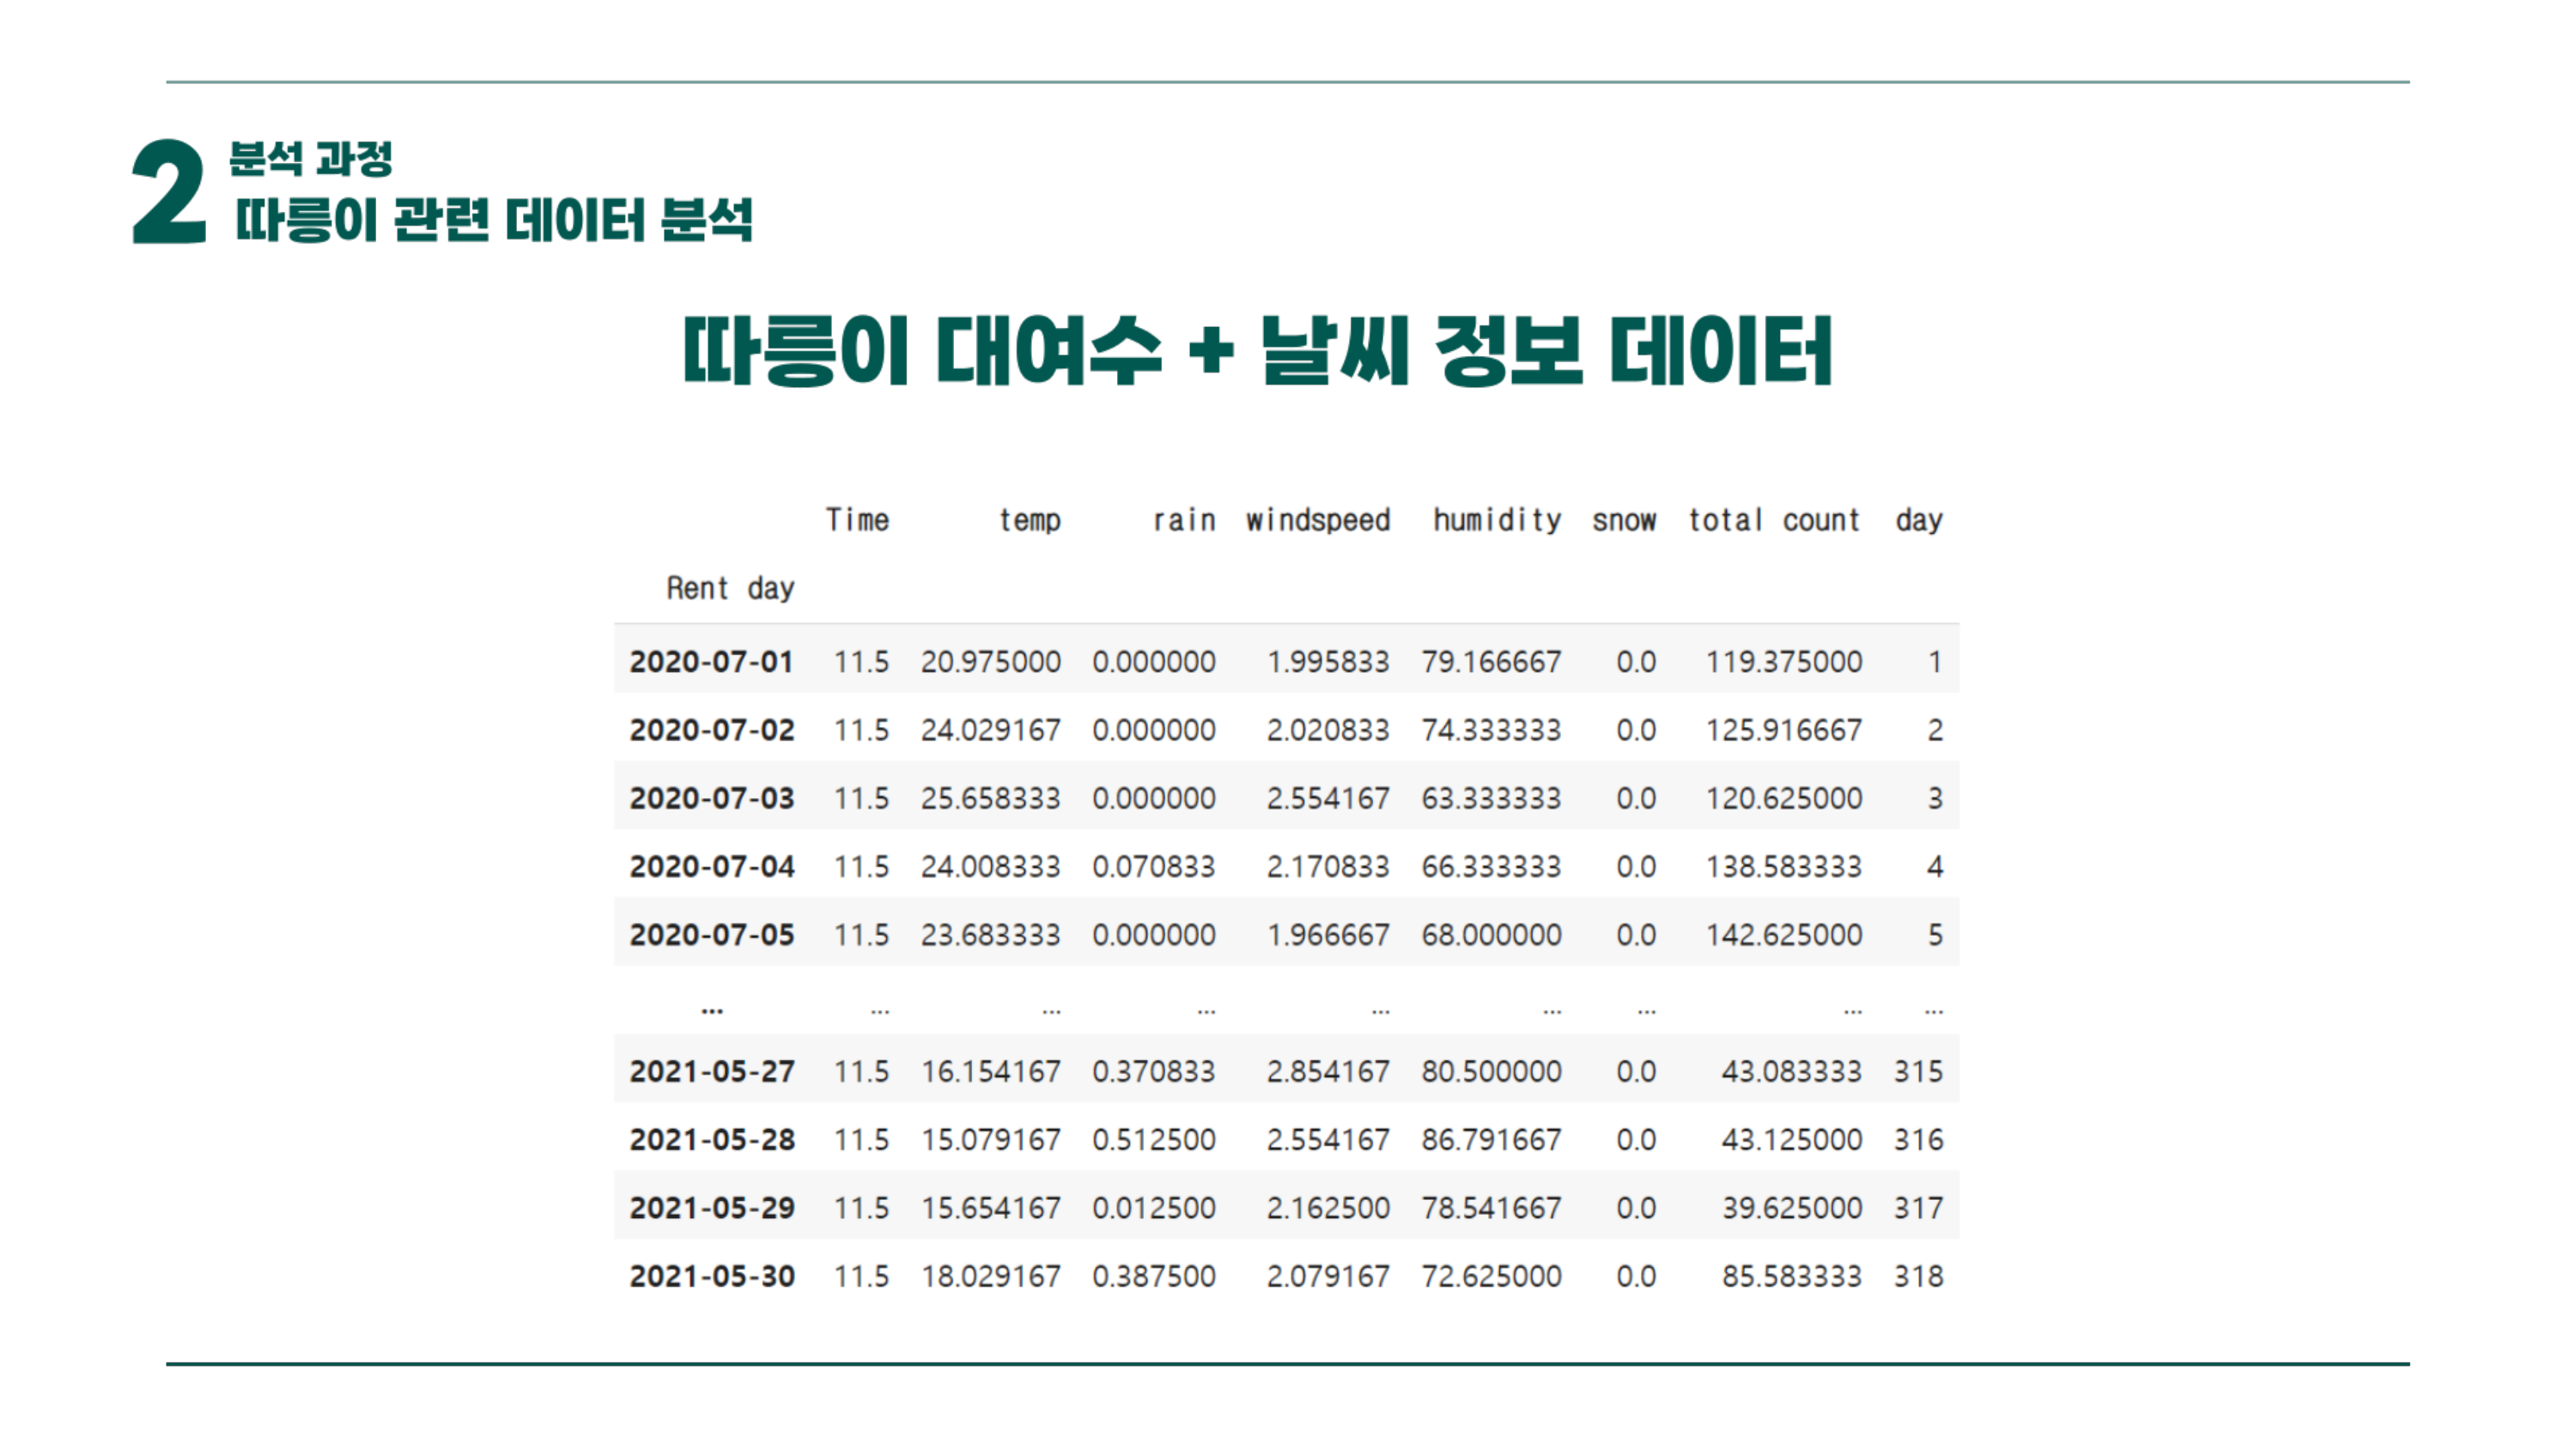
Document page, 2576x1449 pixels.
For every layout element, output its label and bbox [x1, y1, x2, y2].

text_box [166, 76, 2410, 88]
picture [74, 80, 1875, 453]
text_box [166, 1358, 2410, 1370]
text_box [605, 480, 1971, 1288]
